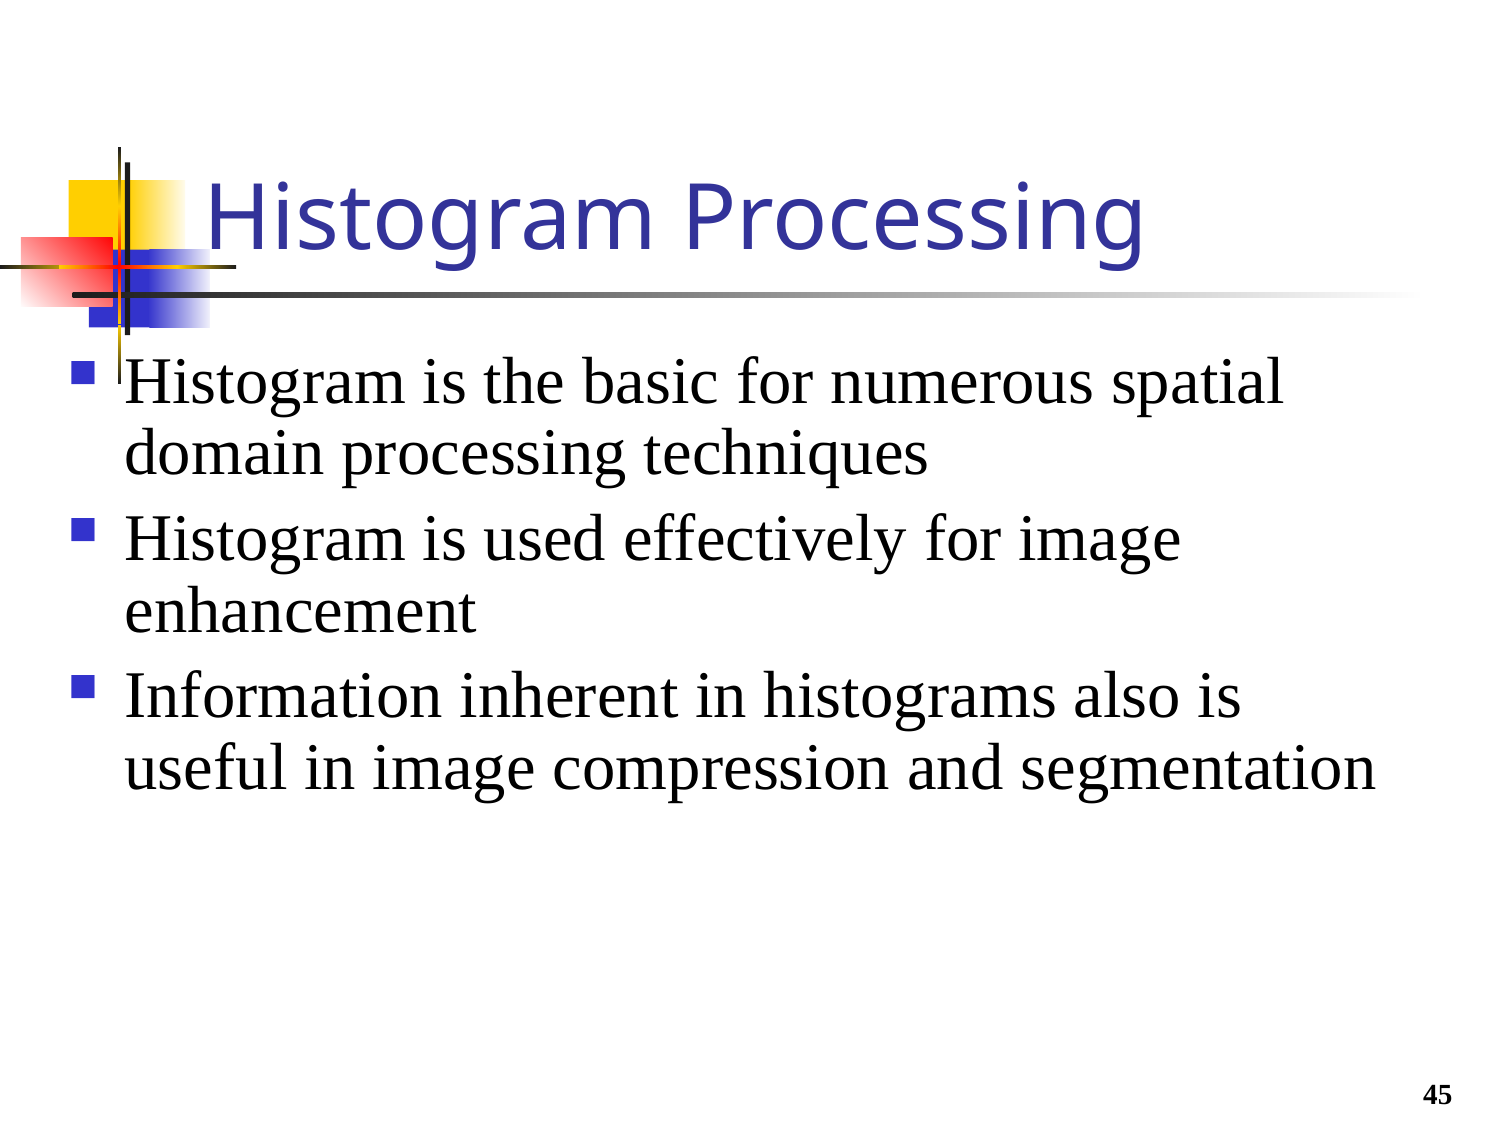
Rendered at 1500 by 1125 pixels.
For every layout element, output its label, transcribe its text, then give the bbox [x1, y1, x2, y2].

list Histogram is the basic for numerous spatial domain processing techniques Histogram is used effectively for image enhancement Information inherent in histograms also is useful in image compression and segmentation [52, 337, 1436, 1095]
slide_number 45 [1154, 1042, 1468, 1118]
title Histogram Processing [188, 34, 1468, 276]
